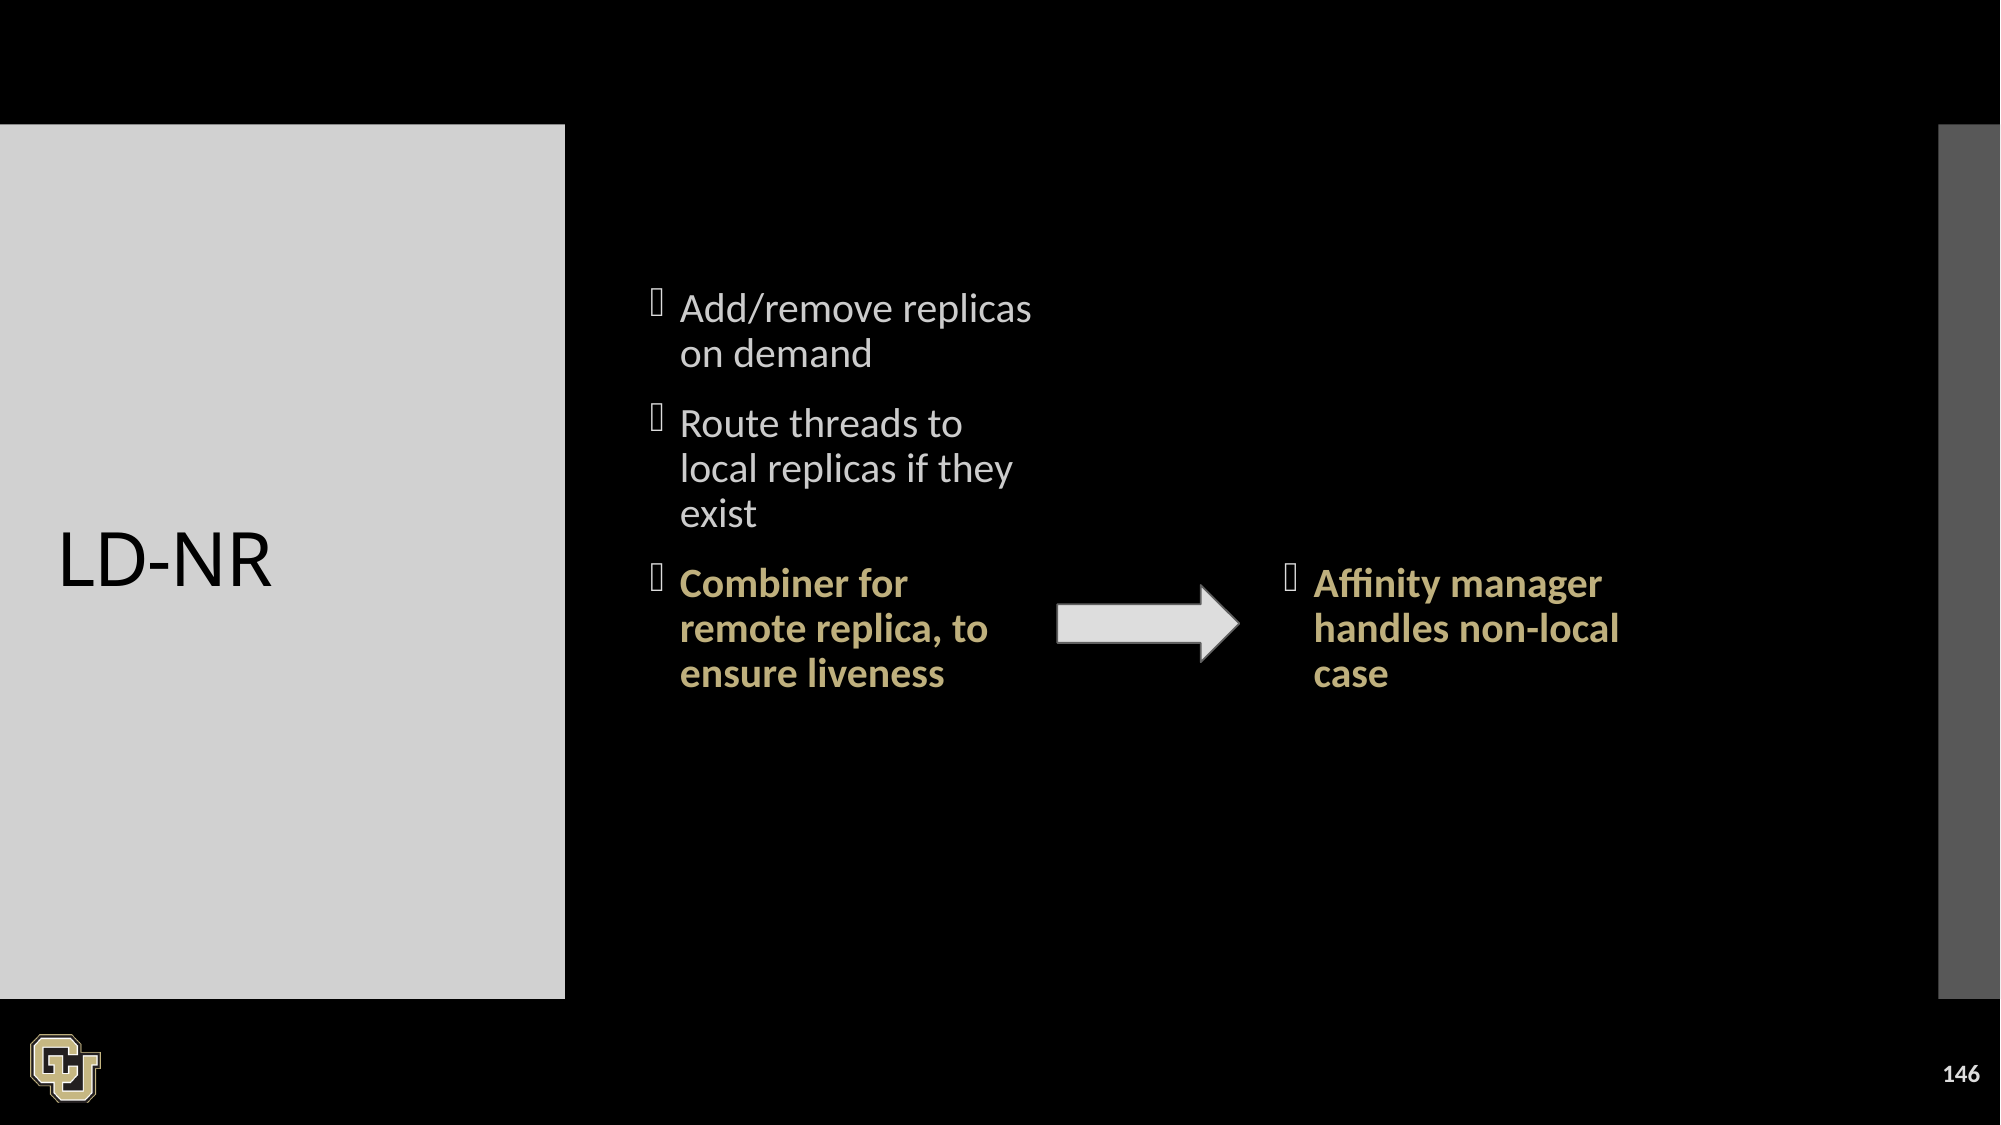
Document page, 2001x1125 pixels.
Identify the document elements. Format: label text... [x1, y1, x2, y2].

title LD-NR [41, 184, 525, 940]
text_box [1056, 584, 1240, 664]
text_box Affinity manager handles non-local case [1268, 346, 1692, 982]
slide_number 146 [1744, 1042, 1996, 1103]
list Add/remove replicas on demand Route threads to local replicas if they exist Combiner for remote replica, to ensure liveness [634, 141, 1058, 982]
